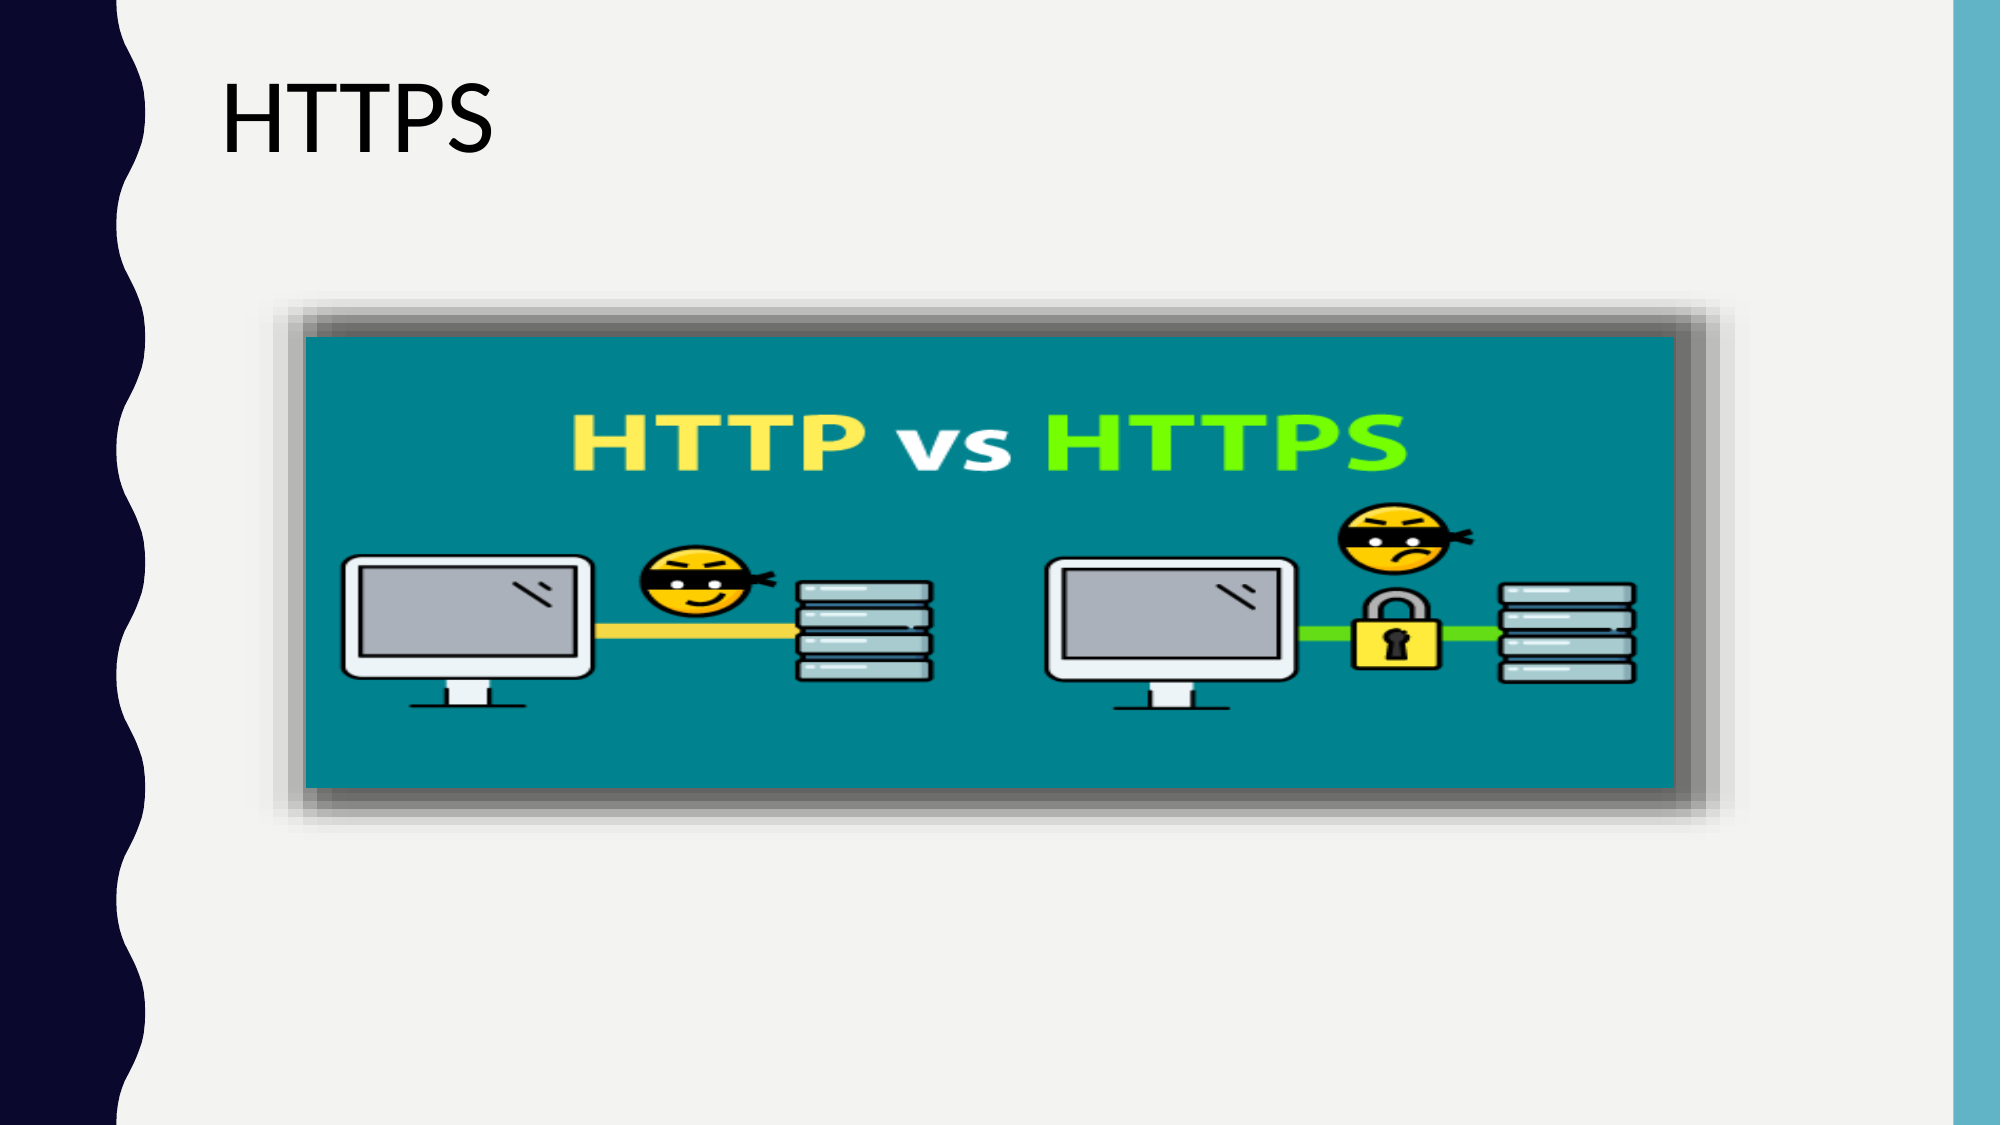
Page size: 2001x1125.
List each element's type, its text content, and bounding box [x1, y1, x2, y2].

text_box HTTPS [218, 43, 1341, 174]
text_box [230, 284, 1750, 841]
picture [306, 337, 1675, 788]
